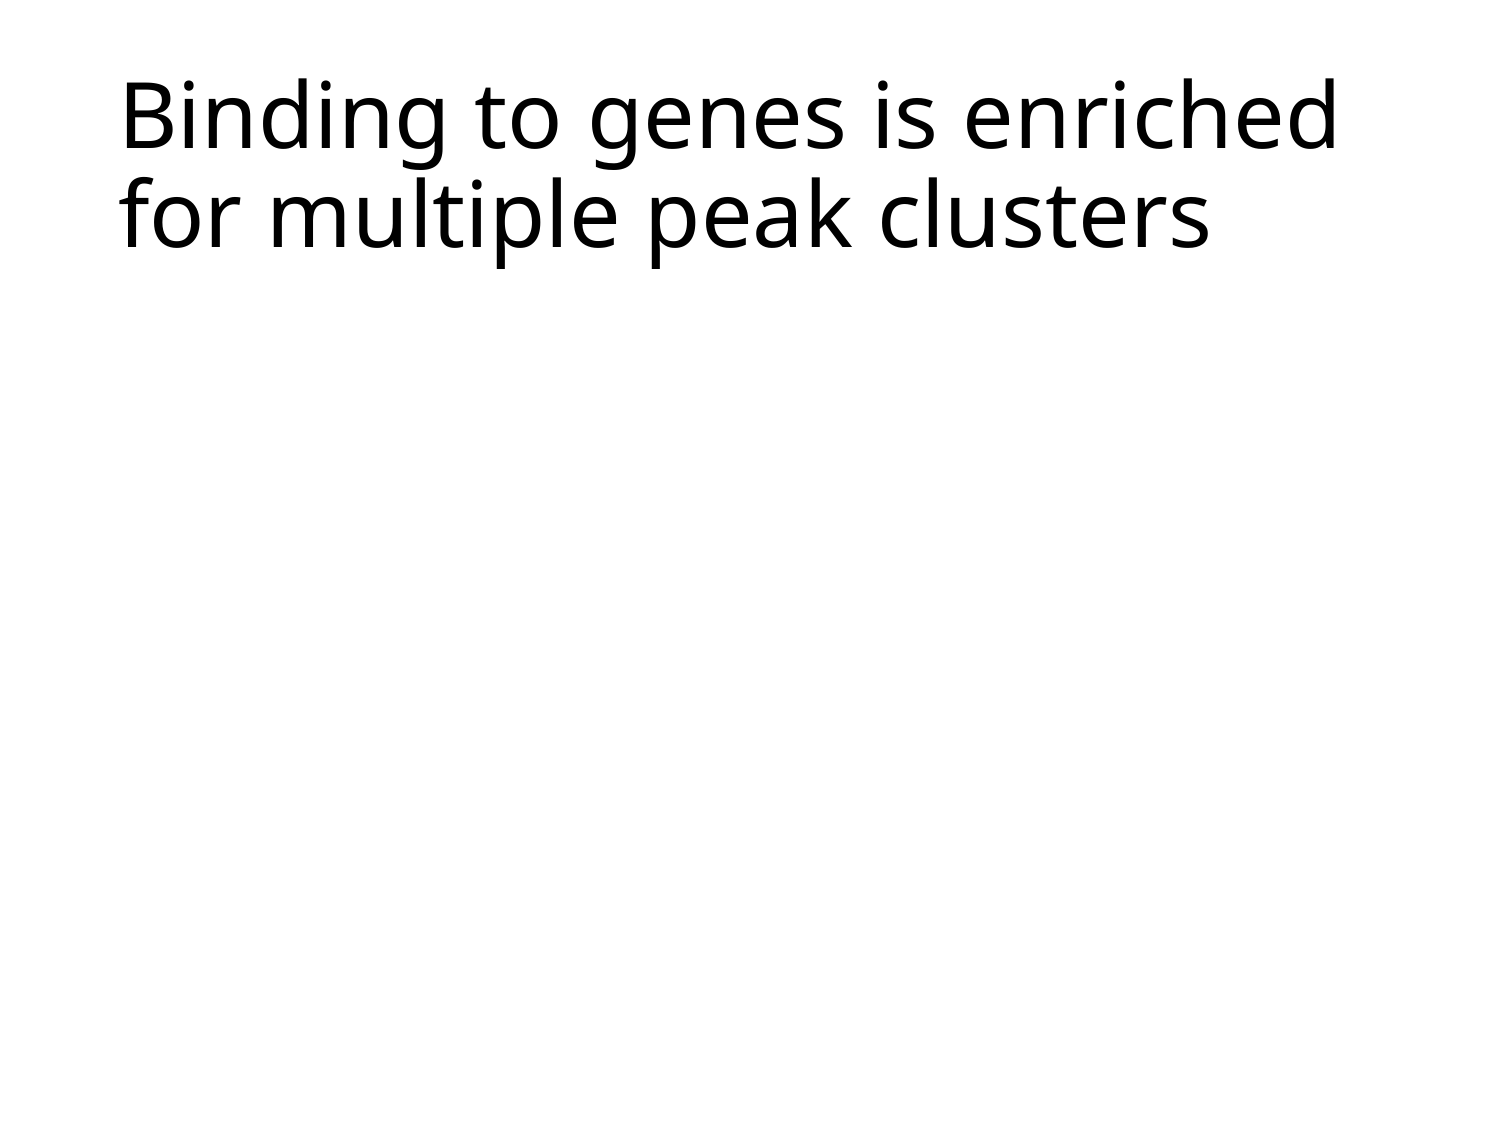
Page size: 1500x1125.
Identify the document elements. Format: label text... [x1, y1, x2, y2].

title Binding to genes is enriched for multiple peak clusters [103, 59, 1397, 278]
